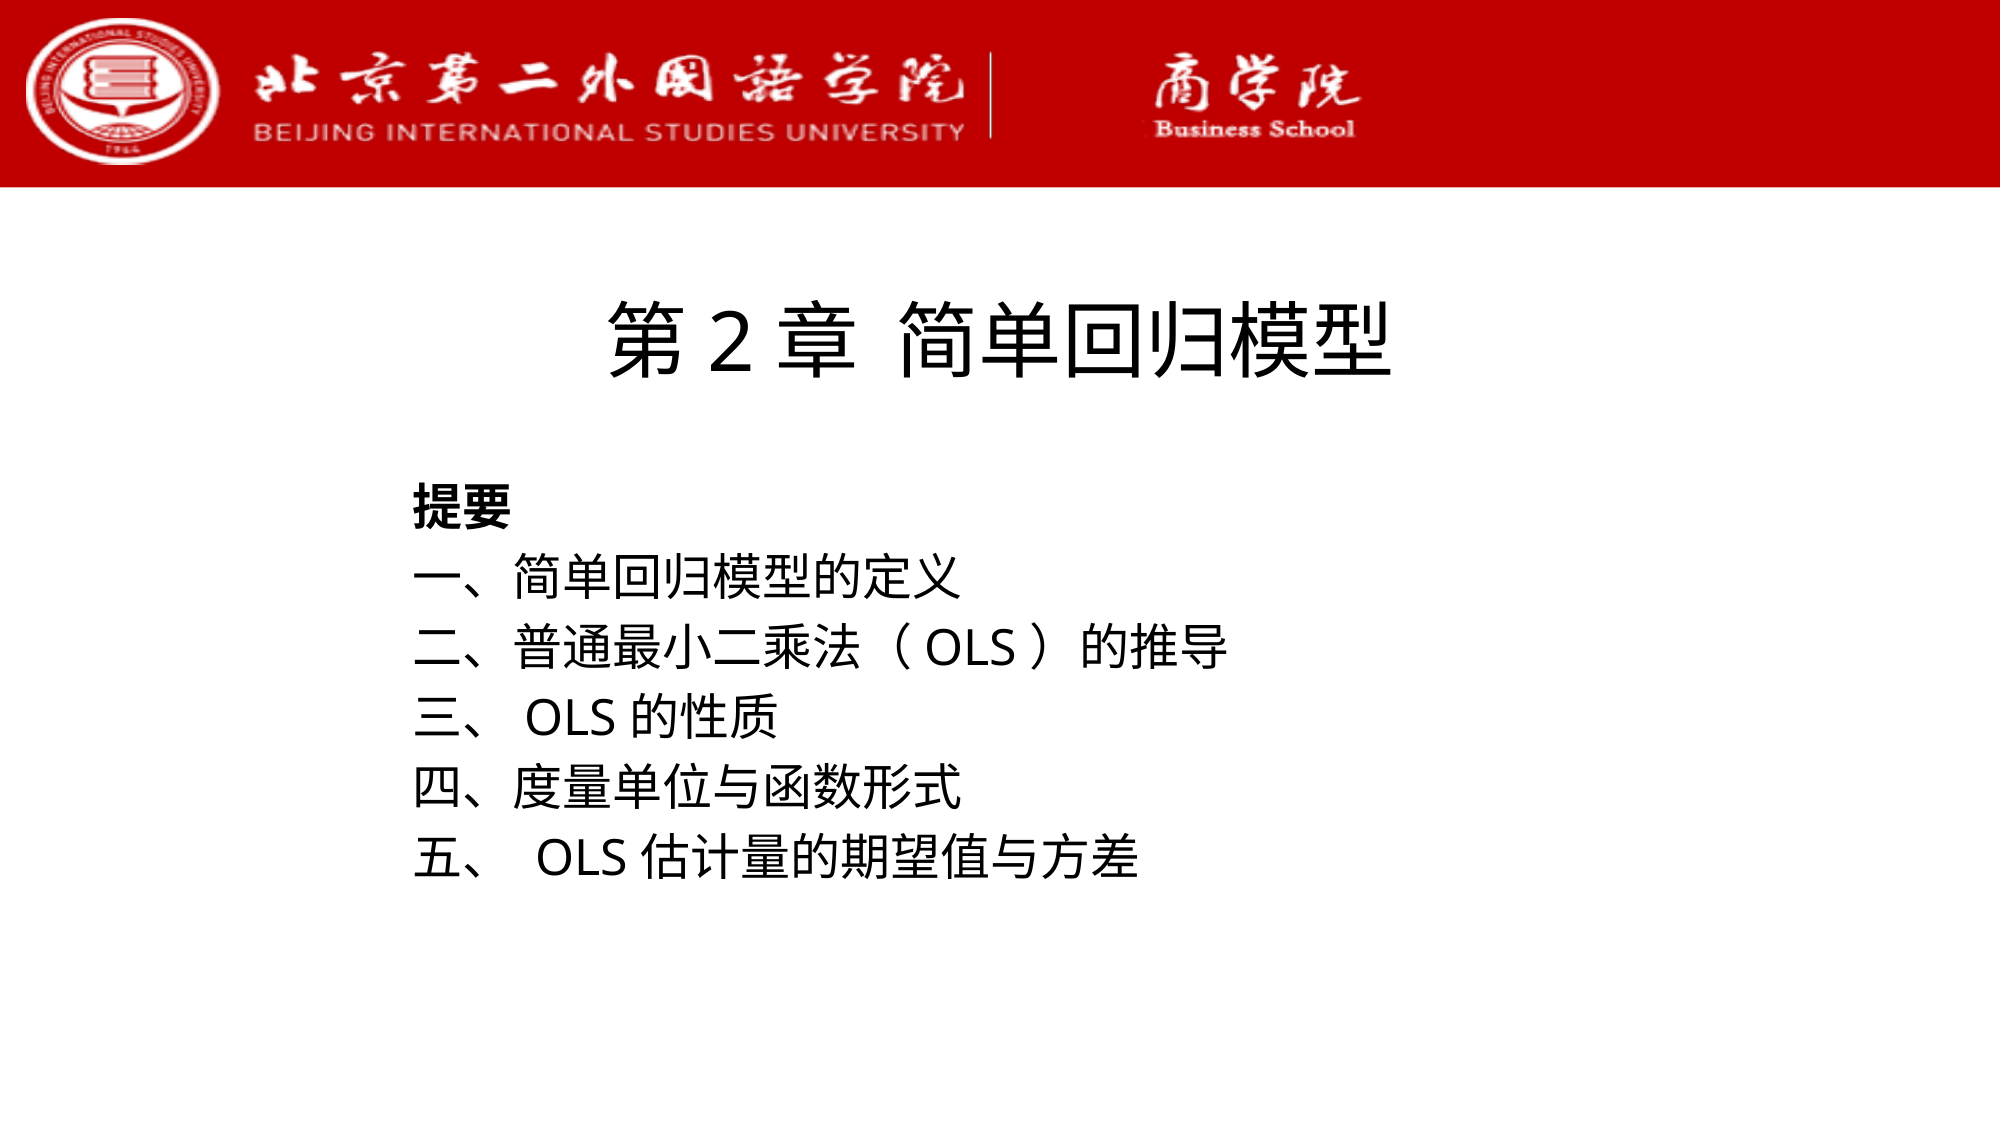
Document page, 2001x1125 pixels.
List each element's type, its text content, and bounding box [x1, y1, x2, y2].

picture [26, 18, 1693, 165]
title 第2章 简单回归模型 [0, 255, 2000, 421]
subtitle 提要 一、简单回归模型的定义 二、普通最小二乘法（OLS）的推导 三、OLS的性质 四、度量单位与函数形式 五、 OLS估计量的期望值与方差 [397, 467, 2000, 929]
